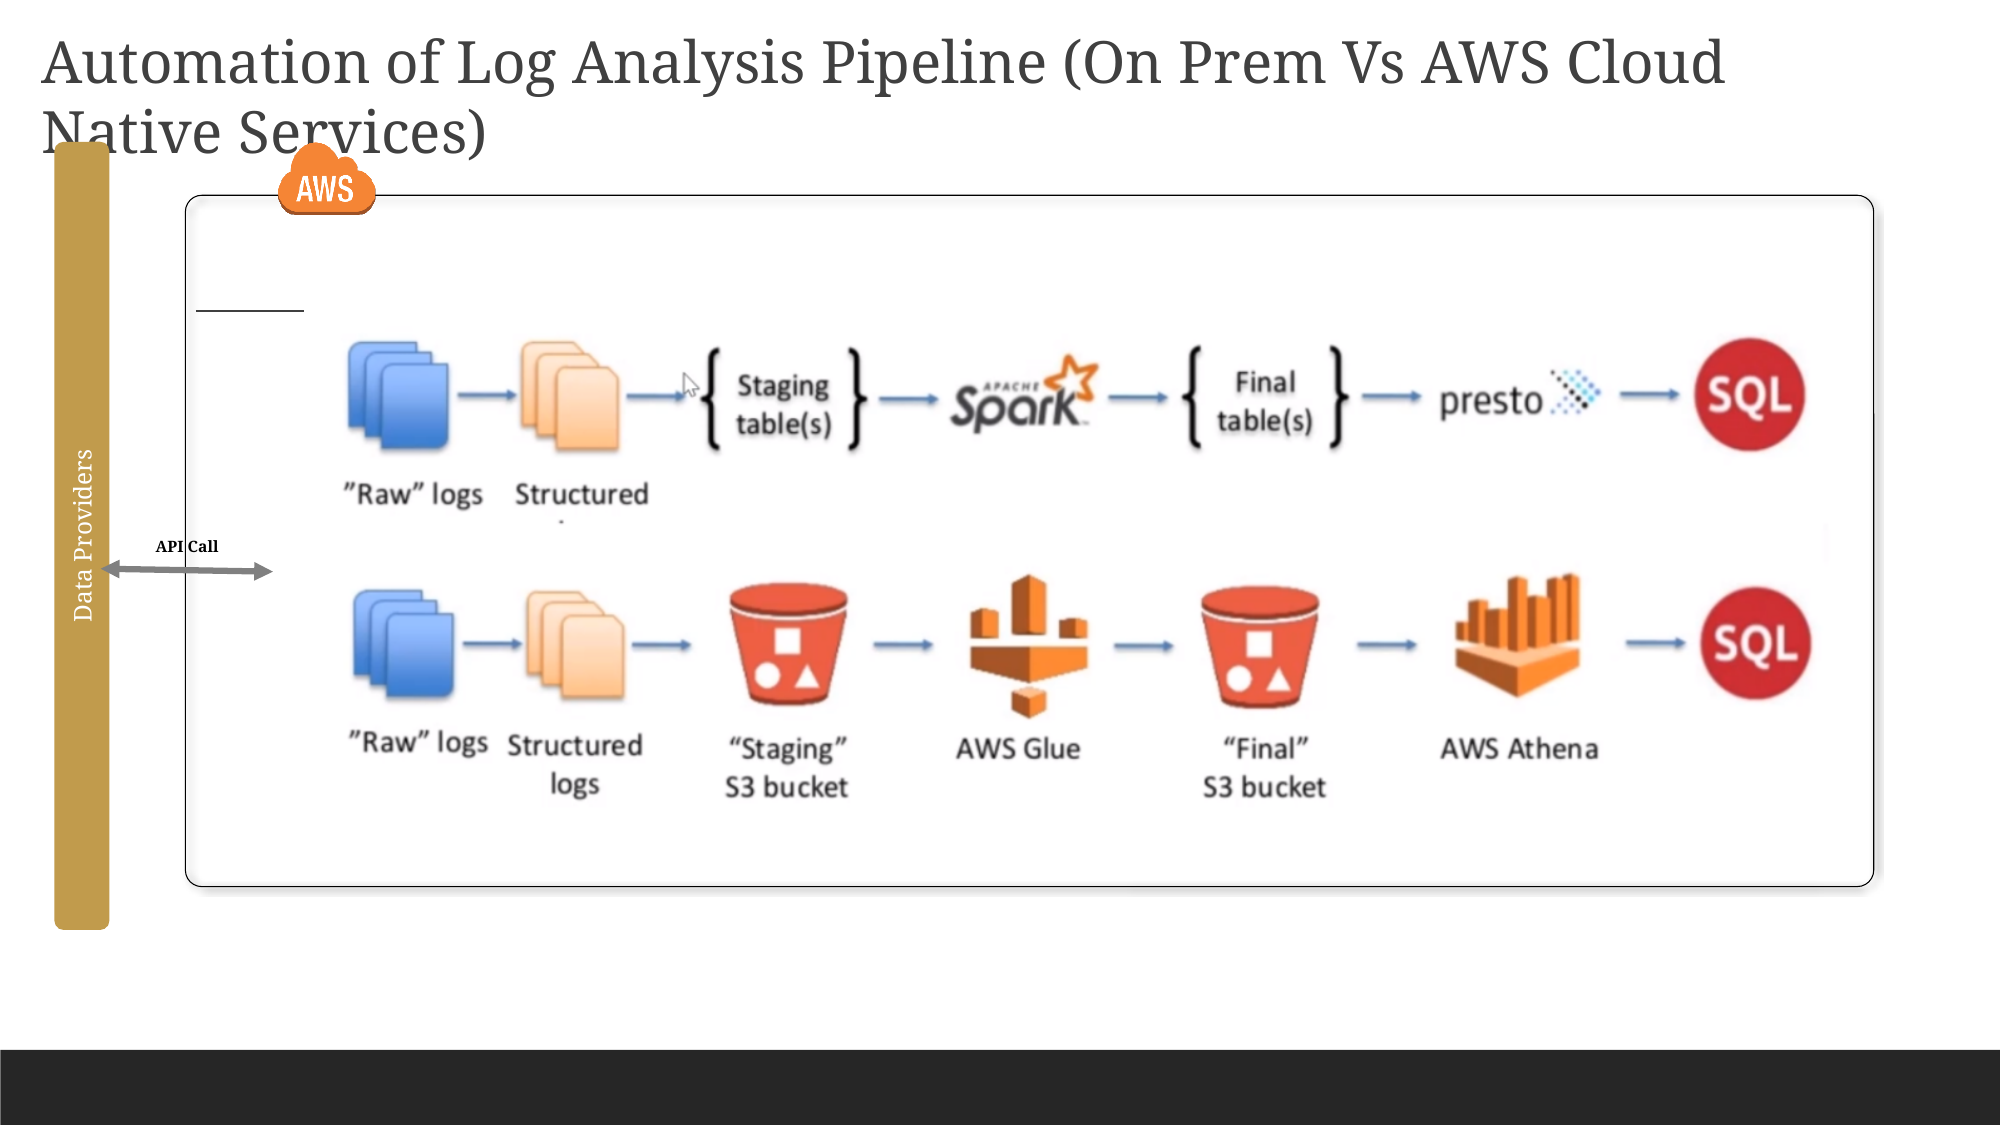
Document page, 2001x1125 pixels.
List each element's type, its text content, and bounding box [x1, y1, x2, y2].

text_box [53, 141, 1875, 931]
picture [303, 296, 1834, 847]
list Automation of Log Analysis Pipeline (On Prem Vs AWS Cloud Native Services) [26, 17, 1874, 125]
